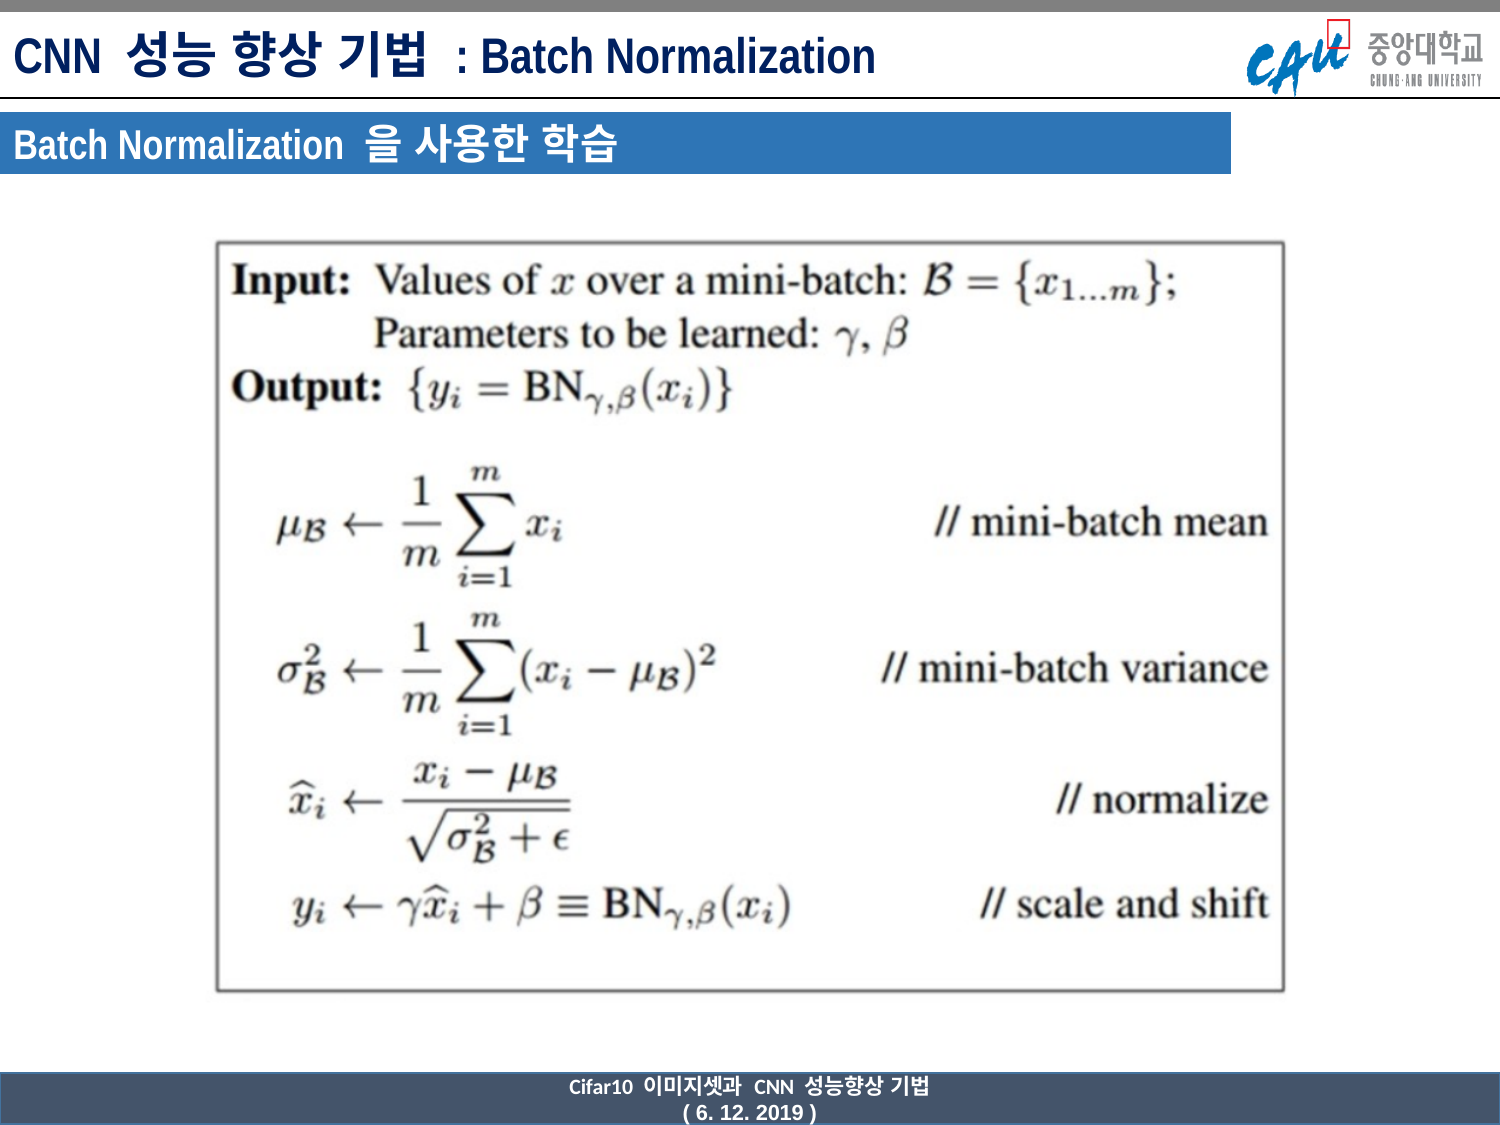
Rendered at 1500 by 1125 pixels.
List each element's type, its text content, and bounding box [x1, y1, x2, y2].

text_box Batch Normalization 을 사용한 학습 [0, 112, 1231, 174]
text_box CNN 성능 향상 기법 : Batch Normalization [0, 4, 1173, 103]
picture [201, 228, 1299, 1012]
picture [1227, 5, 1500, 110]
